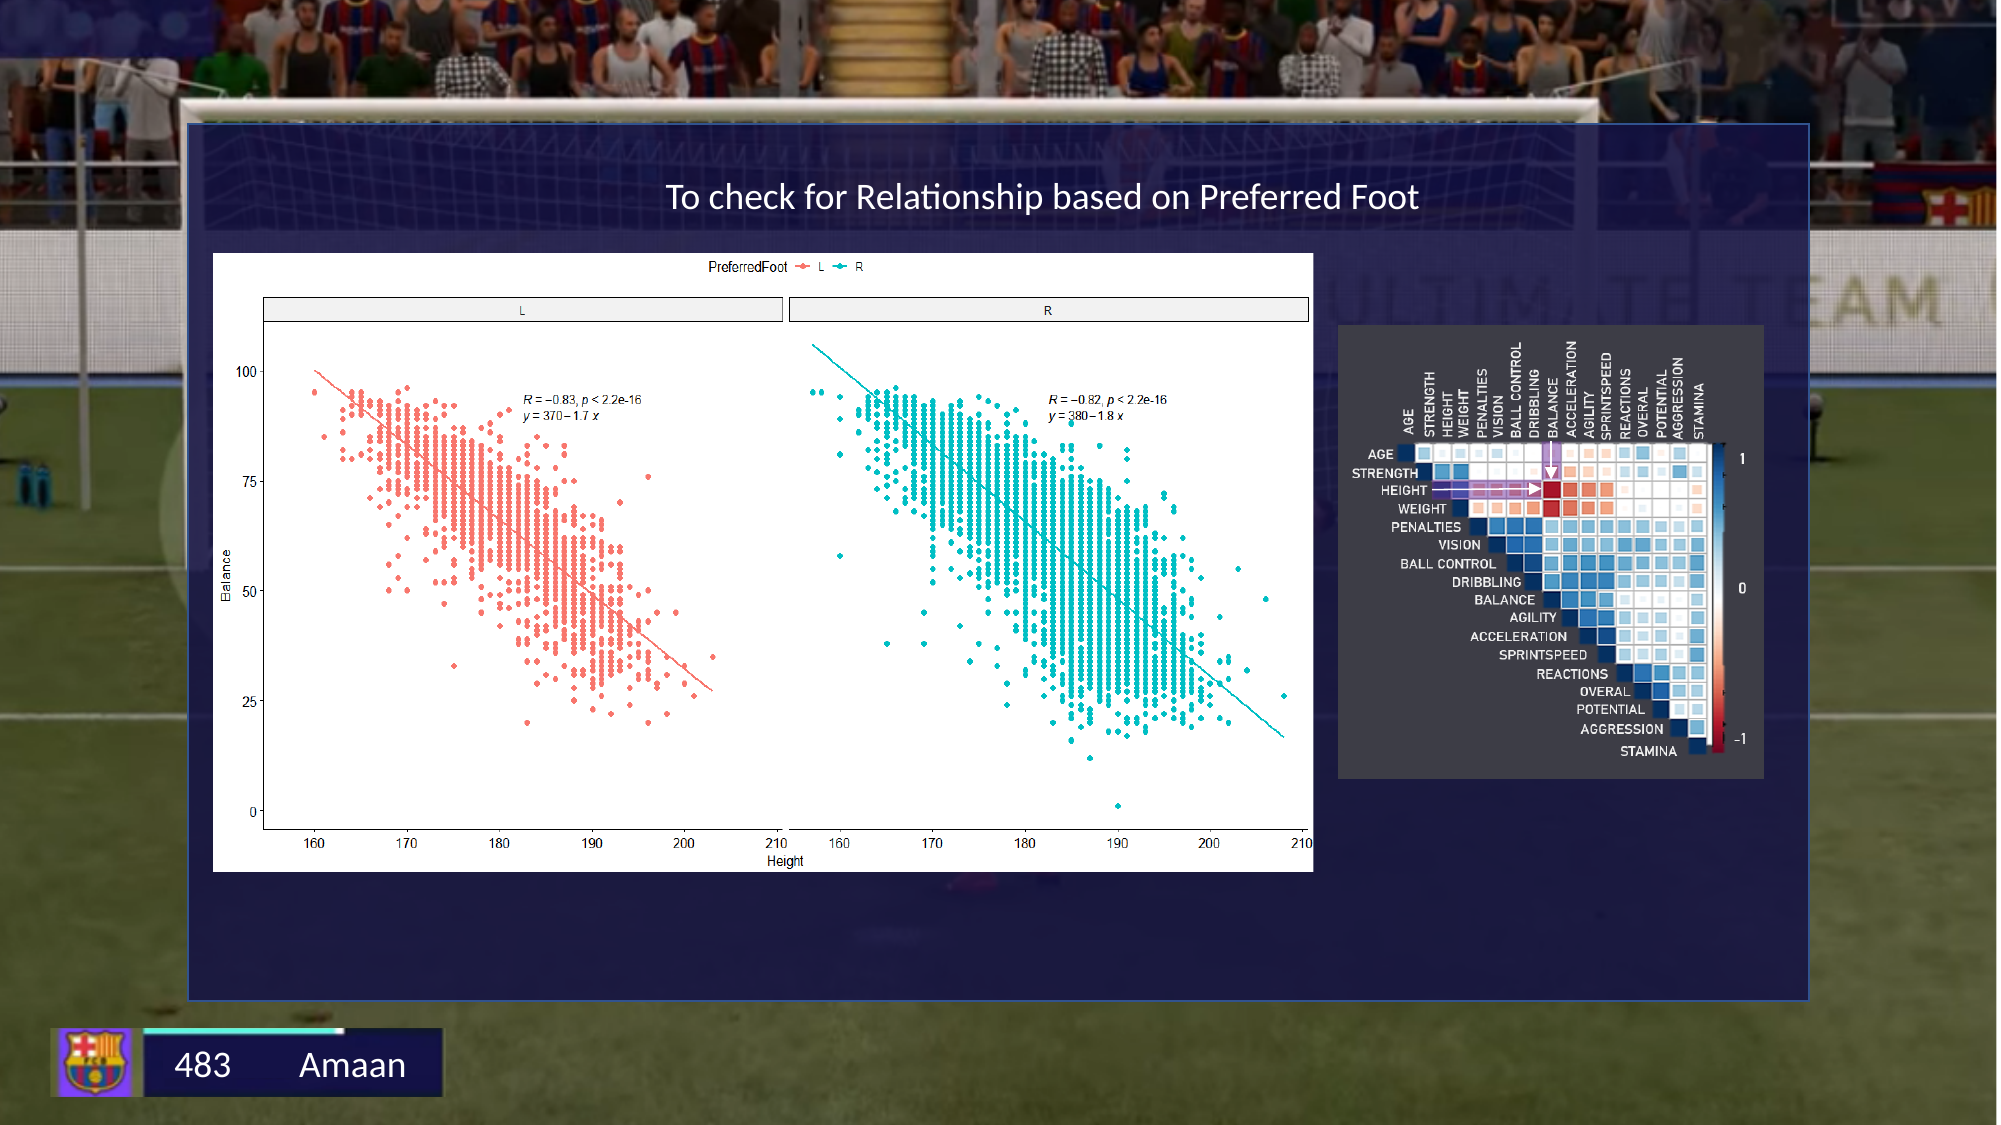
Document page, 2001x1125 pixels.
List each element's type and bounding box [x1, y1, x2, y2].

picture [0, 0, 1997, 1125]
text_box [50, 1028, 446, 1097]
